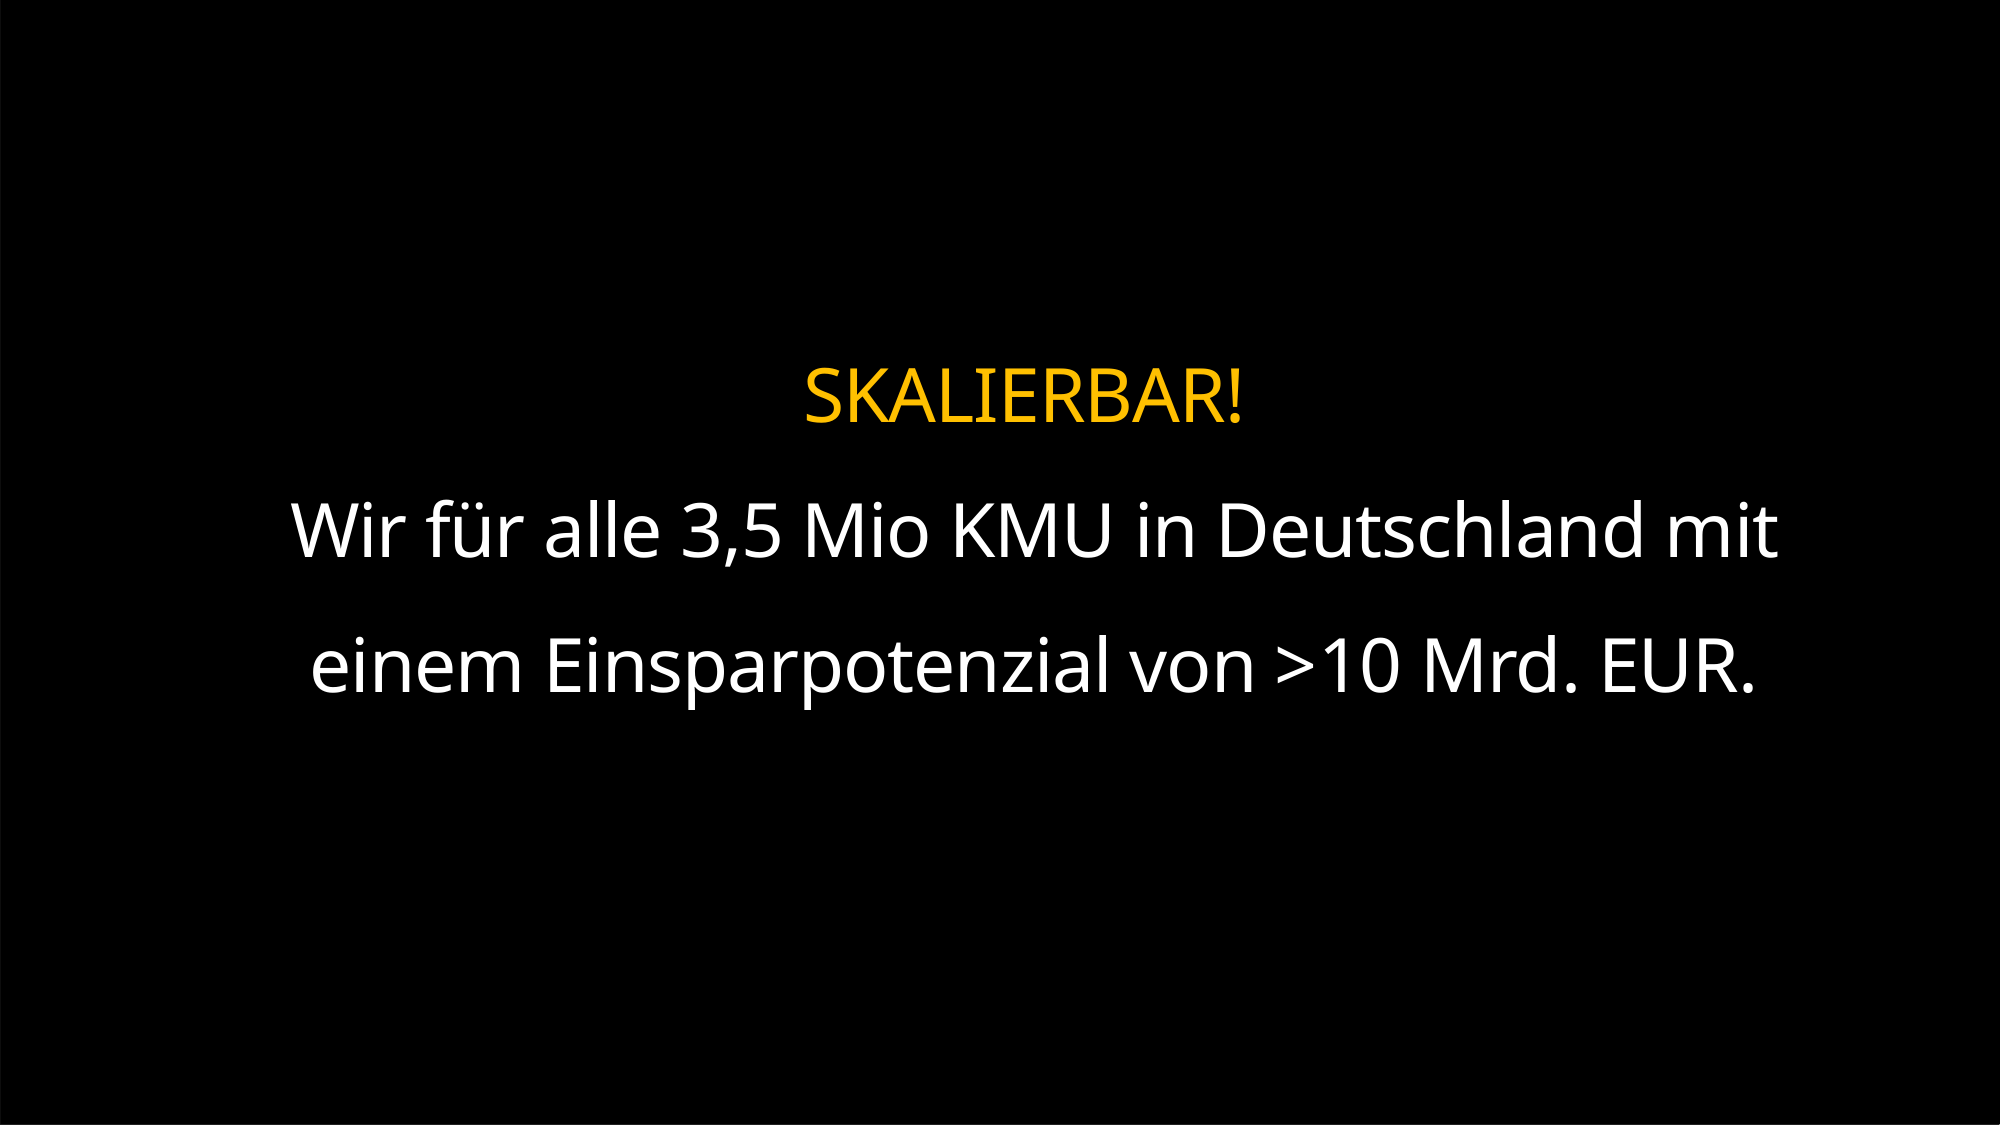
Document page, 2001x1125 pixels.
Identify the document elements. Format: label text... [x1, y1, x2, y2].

text_box [0, 0, 2000, 1125]
text_box SKALIERBAR! Wir für alle 3,5 Mio KMU in Deutschland mit einem Einsparpotenzial von >10 Mrd. EUR. [169, 193, 1899, 817]
